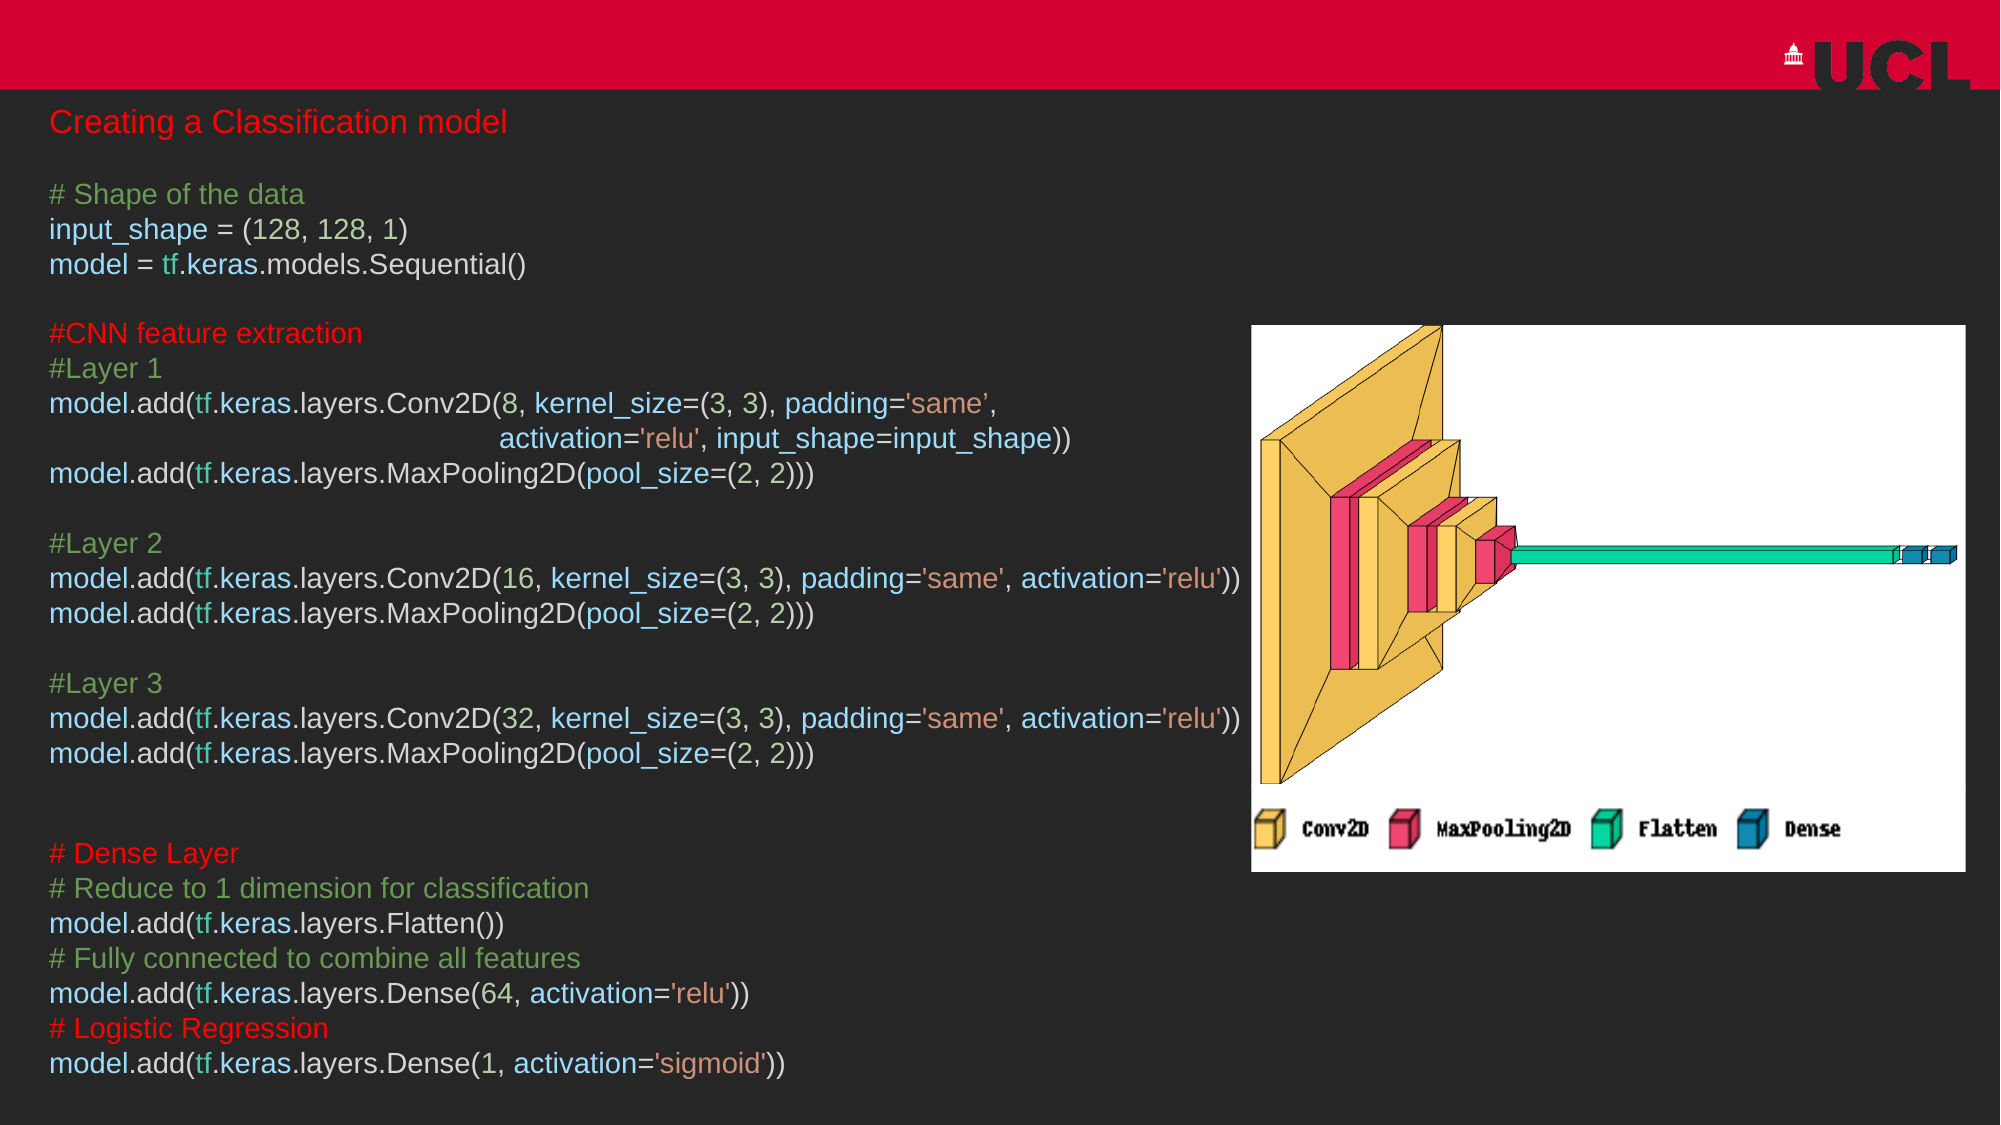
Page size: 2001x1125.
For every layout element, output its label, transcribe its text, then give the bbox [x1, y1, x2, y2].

picture [0, 0, 2001, 90]
text_box # Dense Layer # Reduce to 1 dimension for classification model.add(tf.keras.layers.Flatten()) # Fully connected to combine all features model.add(tf.keras.layers.Dense(64, activation='relu')) # Logistic Regression model.add(tf.keras.layers.Dense(1, activation='sigmoid')) [34, 827, 1036, 1087]
text_box Creating a Classification model # Shape of the data input_shape = (128, 128, 1) model = tf.keras.models.Sequential() #CNN feature extraction #Layer 1 model.add(tf.keras.layers.Conv2D(8, kernel_size=(3, 3), padding='same’, activation='relu', input_shape=input_shape)) model.add(tf.keras.layers.MaxPooling2D(pool_size=(2, 2))) #Layer 2 model.add(tf.keras.layers.Conv2D(16, kernel_size=(3, 3), padding='same', activation='relu')) model.add(tf.keras.layers.MaxPooling2D(pool_size=(2, 2))) #Layer 3 model.add(tf.keras.layers.Conv2D(32, kernel_size=(3, 3), padding='same', activation='relu')) model.add(tf.keras.layers.MaxPooling2D(pool_size=(2, 2))) [34, 92, 1398, 852]
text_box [1251, 325, 1966, 872]
